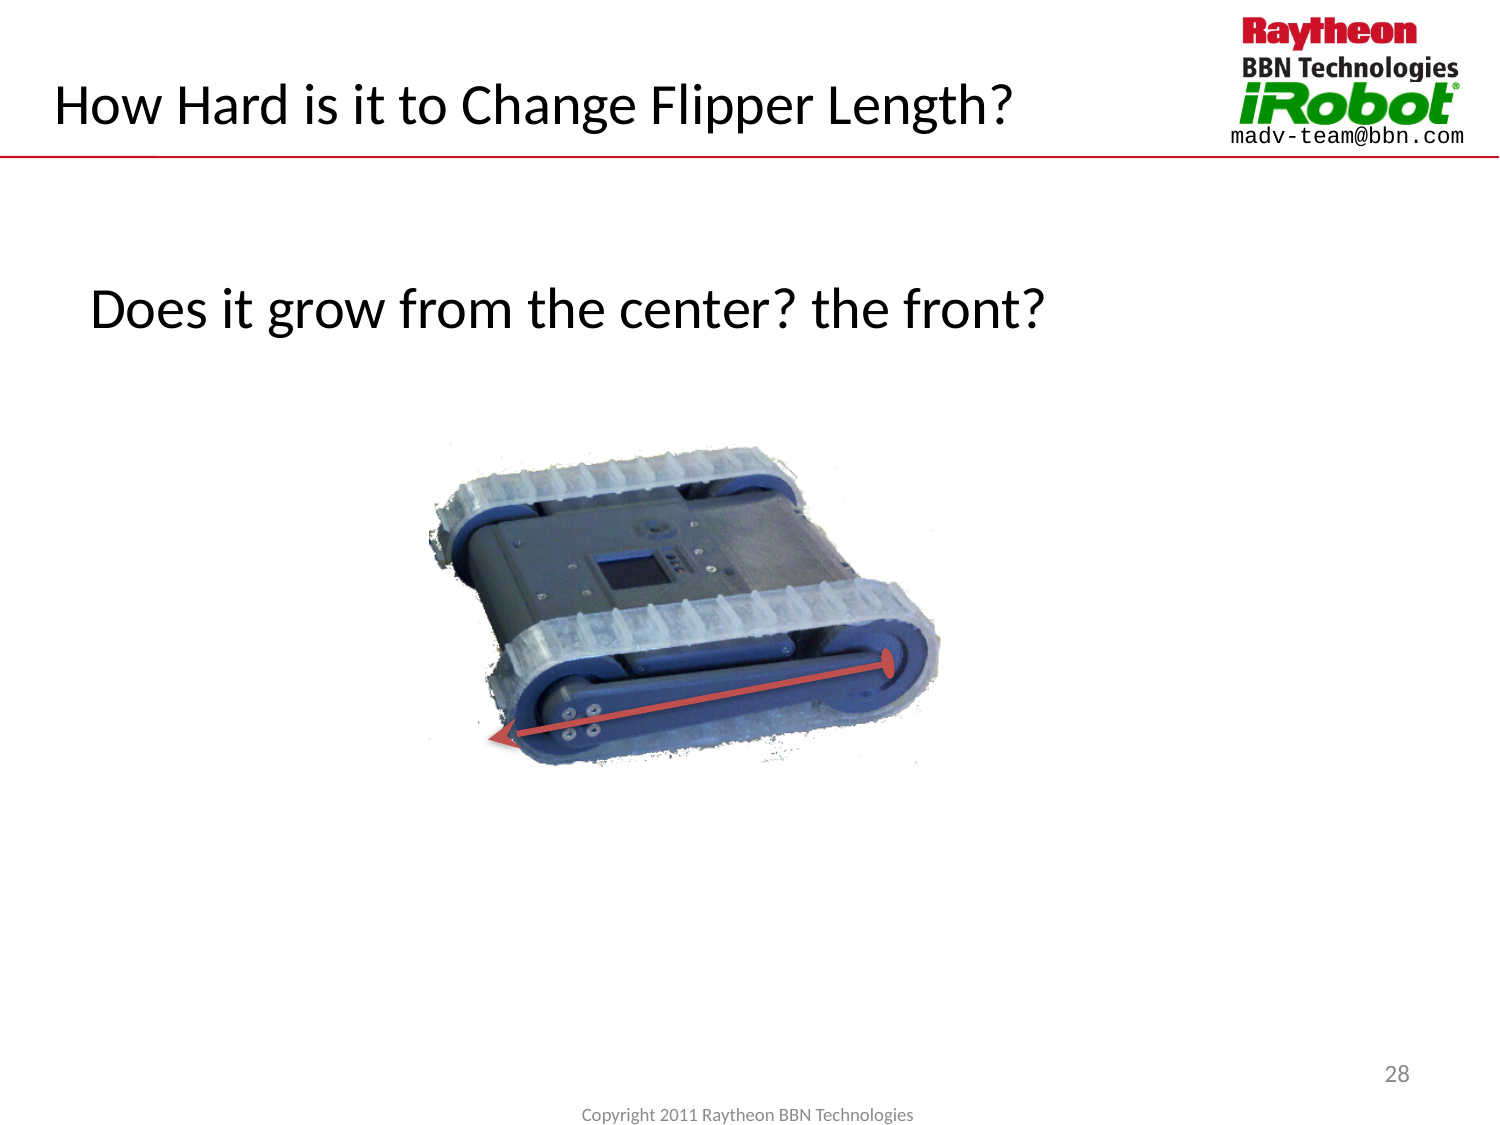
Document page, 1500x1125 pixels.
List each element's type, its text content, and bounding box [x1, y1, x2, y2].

picture [429, 442, 943, 768]
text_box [487, 663, 889, 740]
slide_number 28 [1074, 1042, 1425, 1103]
list Does it grow from the center? the front? [74, 262, 1426, 1006]
title How Hard is it to Change Flipper Length? [39, 44, 1390, 158]
picture [1239, 14, 1460, 125]
footer Copyright 2011 Raytheon BBN Technologies [512, 1102, 988, 1125]
